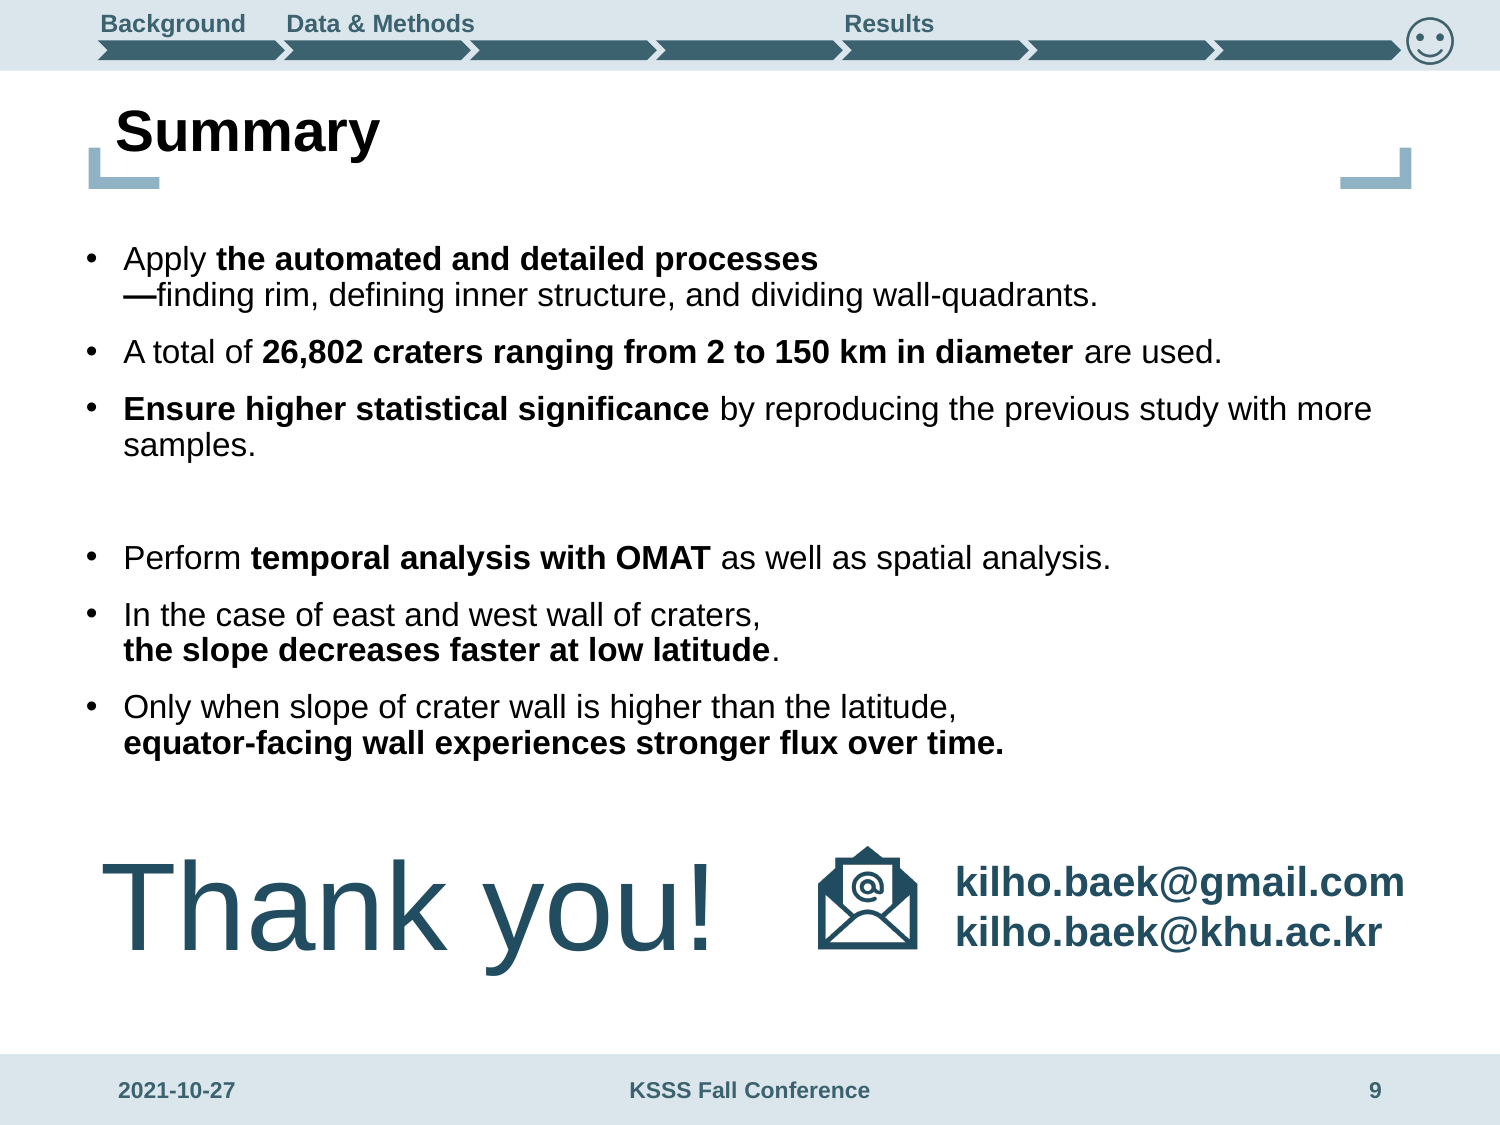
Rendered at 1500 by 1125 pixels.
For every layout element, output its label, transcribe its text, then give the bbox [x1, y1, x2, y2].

title Summary [100, 88, 1400, 178]
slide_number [103, 1065, 441, 1114]
picture [808, 841, 927, 954]
picture [1400, 11, 1460, 71]
slide_number 8 [1059, 1065, 1397, 1114]
footer KSSS Fall Conference [496, 1065, 1004, 1114]
list Apply the automated and detailed processes —finding rim, defining inner structure, and dividing wall-quadrants. A total of 26,802 craters ranging from 2 to 150 km in diameter are used. Ensure higher statistical significance by reproducing the previous study with more samples. Perform temporal analysis with OMAT as well as spatial analysis. In the case of east and west wall of craters, the slope decreases faster at low latitude. Only when slope of crater wall is higher than the latitude, equator-facing wall experiences stronger flux over time. [70, 206, 1430, 798]
